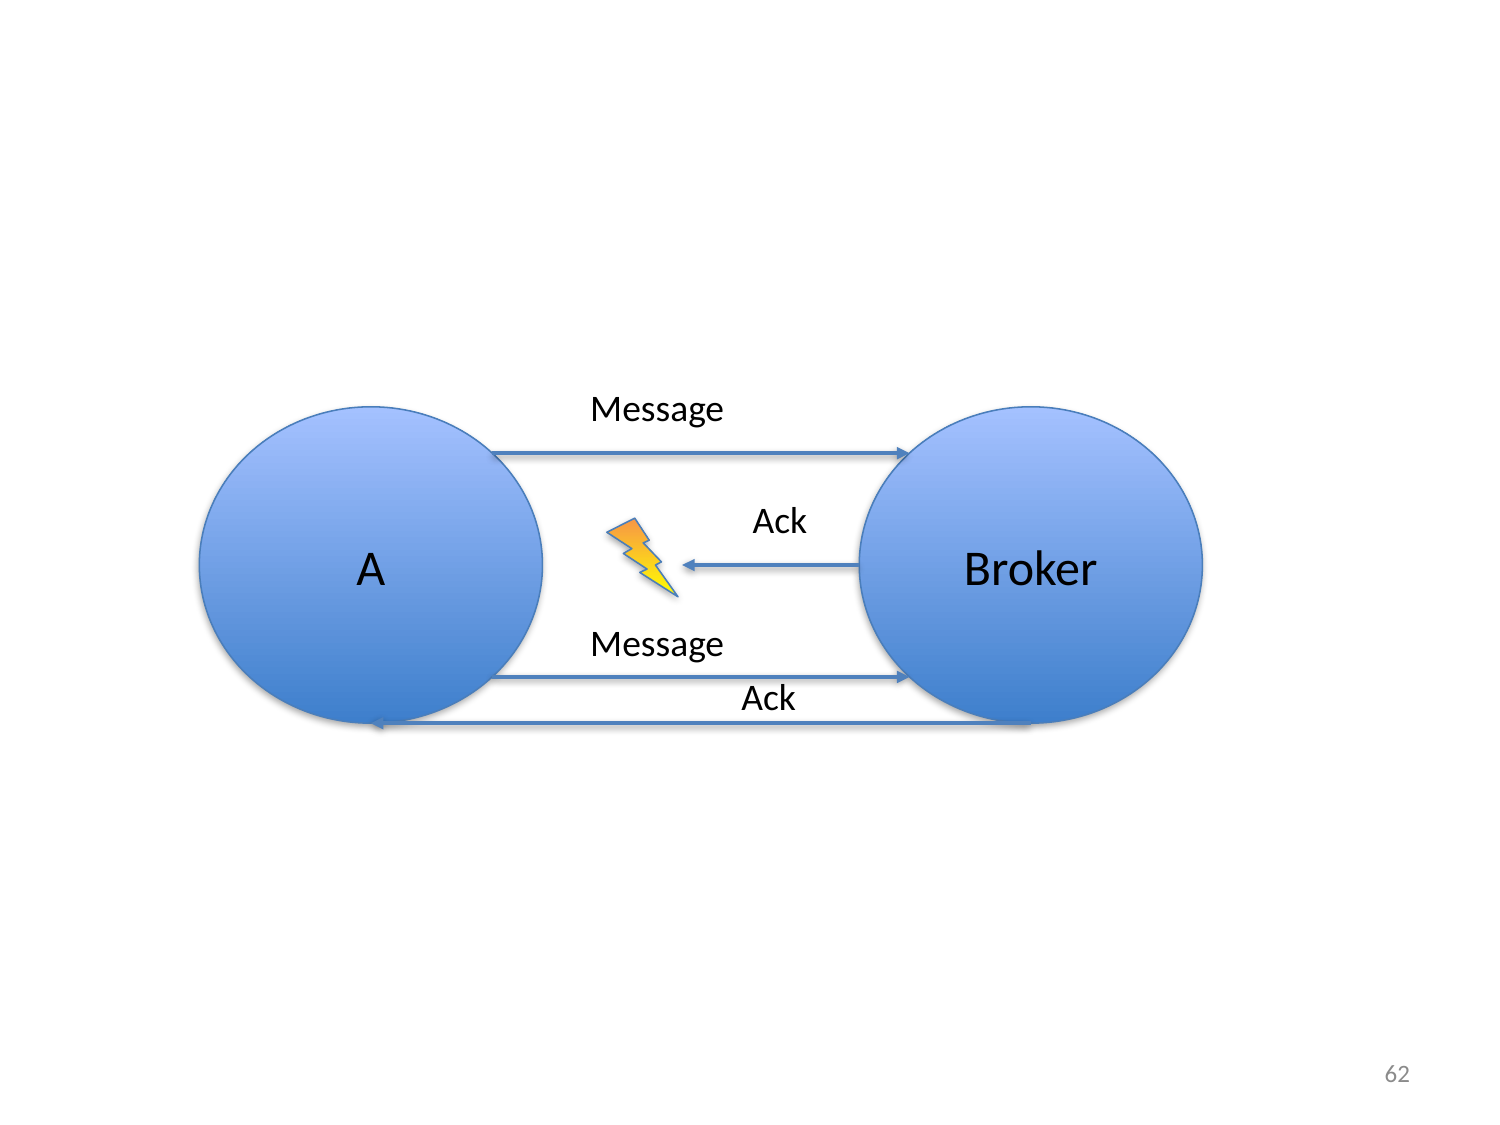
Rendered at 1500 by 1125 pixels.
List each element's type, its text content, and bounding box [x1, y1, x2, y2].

text_box Ack [726, 686, 815, 722]
text_box A [198, 406, 544, 724]
text_box [606, 517, 679, 598]
text_box Ack [738, 488, 827, 549]
slide_number 62 [1074, 1042, 1425, 1103]
text_box Broker [858, 406, 1204, 724]
text_box Ack [726, 665, 815, 676]
text_box Message [575, 611, 827, 672]
text_box Message [575, 376, 827, 437]
